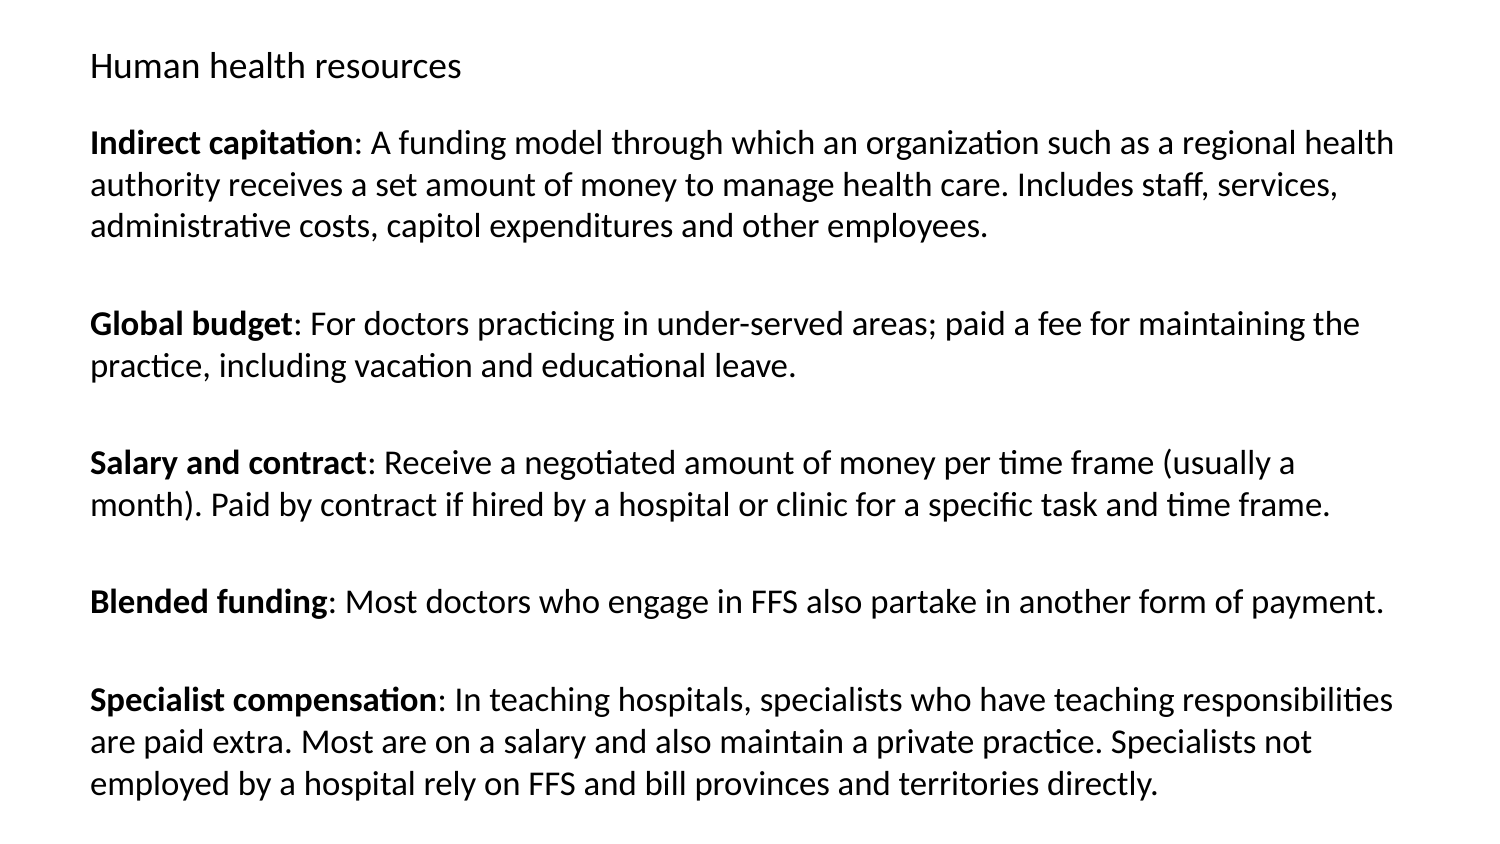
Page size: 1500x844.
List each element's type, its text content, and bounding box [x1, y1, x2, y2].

title Human health resources [75, 33, 1425, 95]
list Indirect capitation: A funding model through which an organization such as a regional health authority receives a set amount of money to manage health care. Includes staff, services, administrative costs, capitol expenditures and other employees. Global budget: For doctors practicing in under-served areas; paid a fee for maintaining the practice, including vacation and educational leave. Salary and contract: Receive a negotiated amount of money per time frame (usually a month). Paid by contract if hired by a hospital or clinic for a specific task and time frame. Blended funding: Most doctors who engage in FFS also partake in another form of payment. Specialist compensation: In teaching hospitals, specialists who have teaching responsibilities are paid extra. Most are on a salary and also maintain a private practice. Specialists not employed by a hospital rely on FFS and bill provinces and territories directly. [75, 111, 1425, 821]
